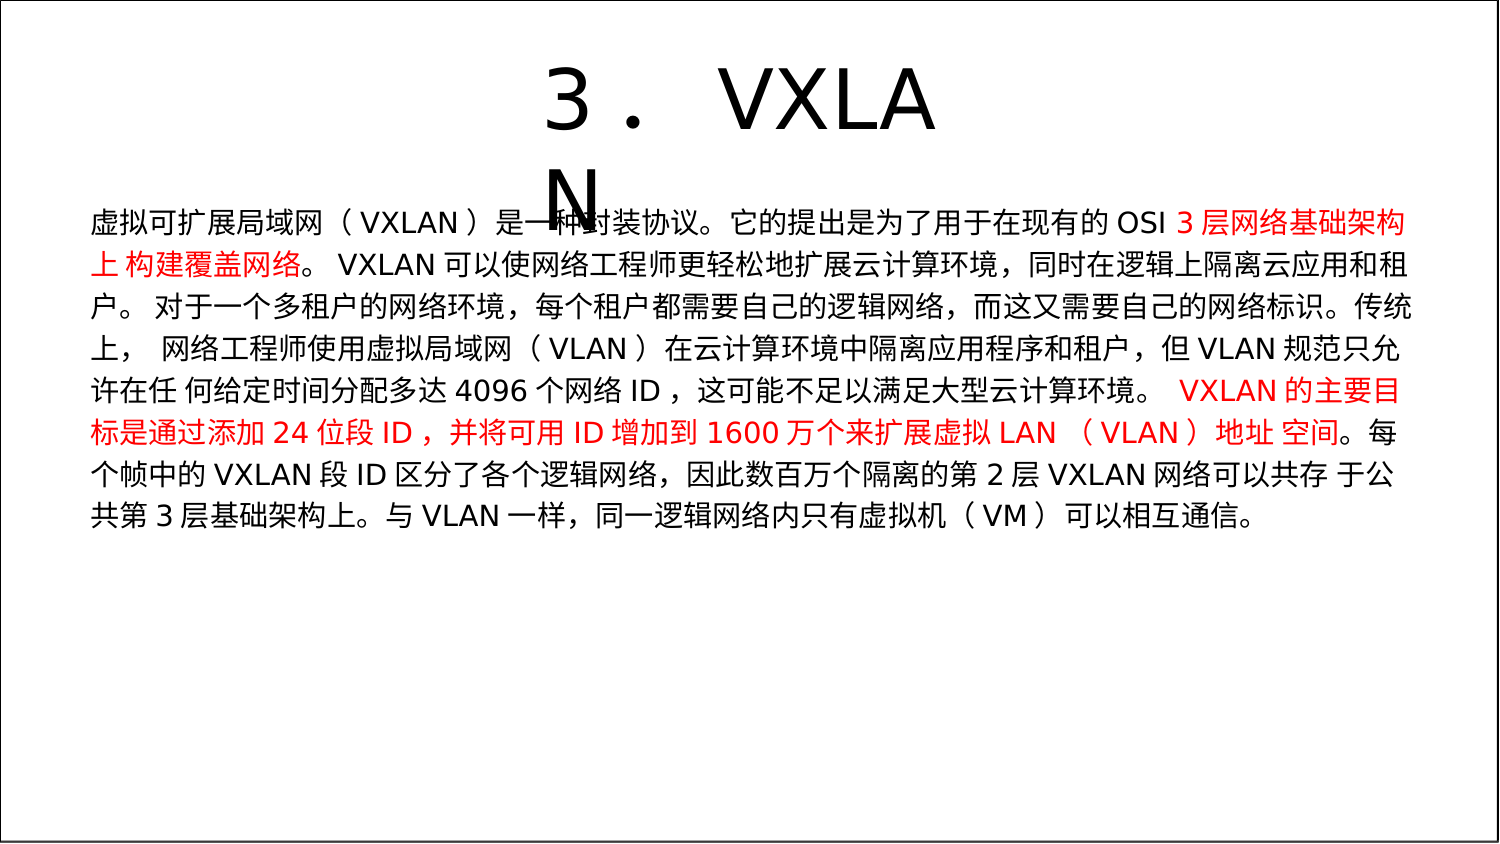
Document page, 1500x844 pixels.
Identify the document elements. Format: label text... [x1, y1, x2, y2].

title 3．VXLAN [538, 44, 962, 195]
text_box 虚拟可扩展局域网（VXLAN）是一种封装协议。它的提出是为了用于在现有的OSI 3层网络基础架构上 构建覆盖网络。VXLAN可以使网络工程师更轻松地扩展云计算环境，同时在逻辑上隔离云应用和租户。 对于一个多租户的网络环境，每个租户都需要自己的逻辑网络，而这又需要自己的网络标识。传统上， 网络工程师使用虚拟局域网（VLAN）在云计算环境中隔离应用程序和租户，但VLAN规范只允许在任 何给定时间分配多达4096个网络ID，这可能不足以满足大型云计算环境。 VXLAN的主要目标是通过添加24位段ID，并将可用ID增加到1600万个来扩展虚拟LAN（VLAN）地址 空间。每个帧中的VXLAN段ID区分了各个逻辑网络，因此数百万个隔离的第2层VXLAN网络可以共存 于公共第3层基础架构上。与VLAN一样，同一逻辑网络内只有虚拟机（VM）可以相互通信。 [87, 195, 1416, 533]
